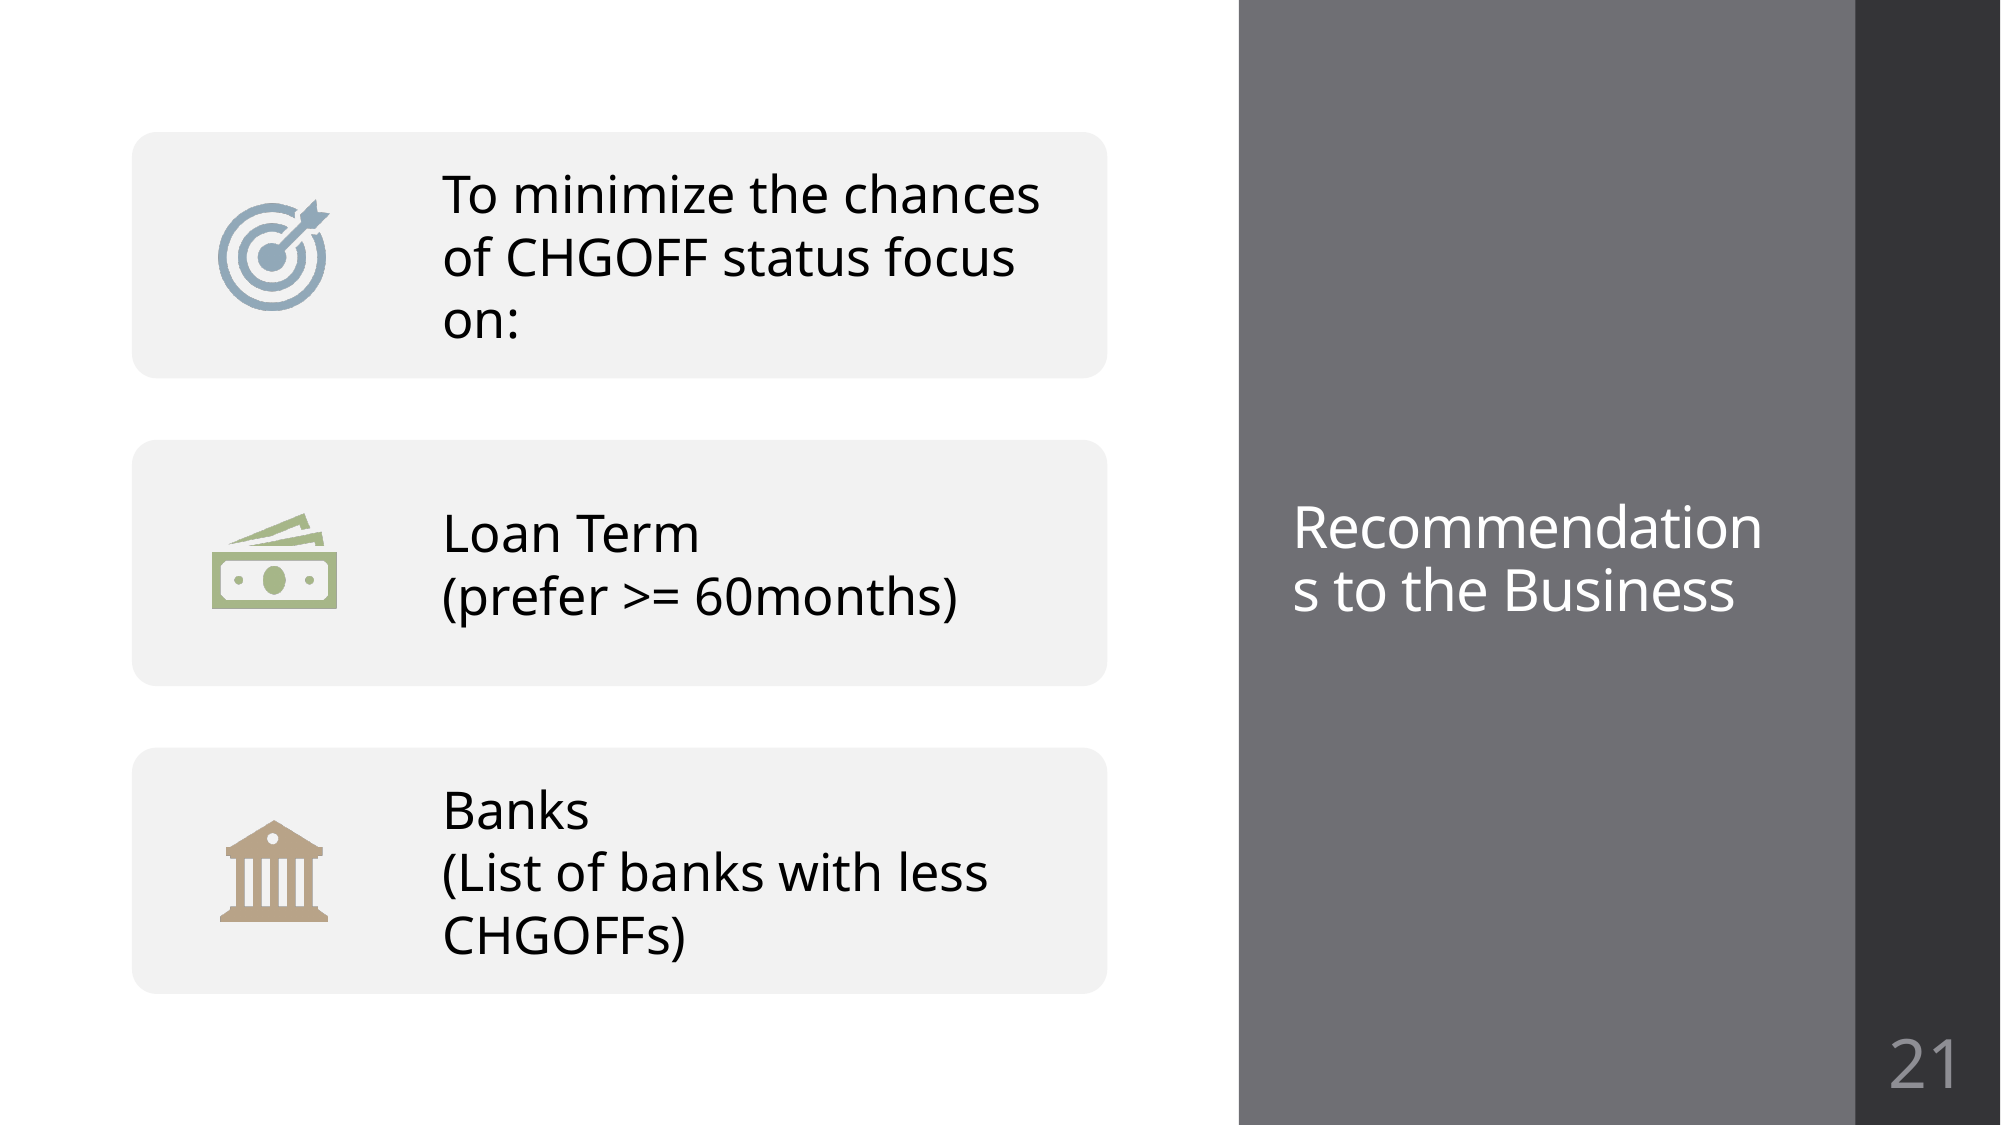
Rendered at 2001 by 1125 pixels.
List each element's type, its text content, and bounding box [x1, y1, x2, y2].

slide_number 21 [1852, 1012, 2000, 1110]
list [131, 131, 1108, 995]
text_box [1238, 0, 1856, 1125]
title Recommendations to the Business [1277, 131, 1800, 991]
